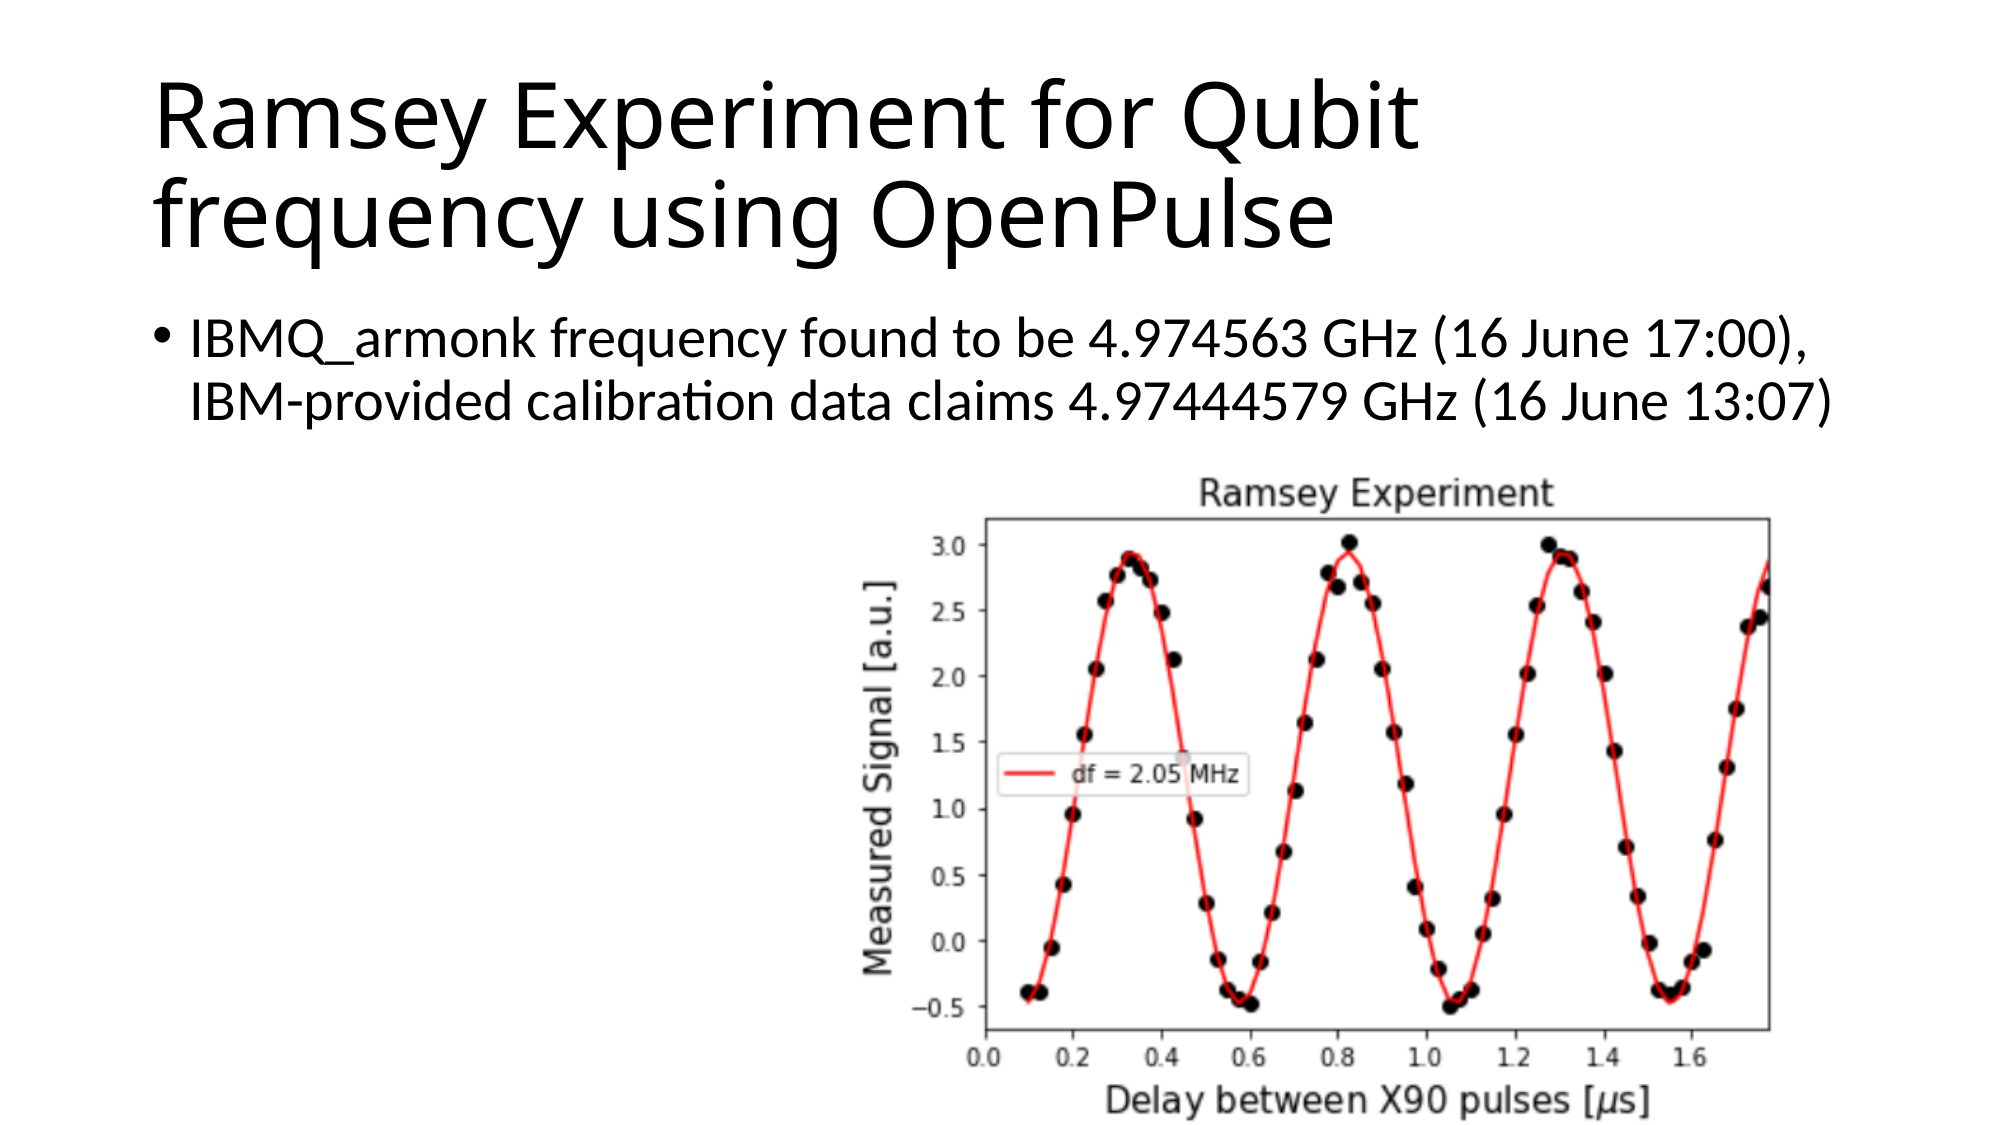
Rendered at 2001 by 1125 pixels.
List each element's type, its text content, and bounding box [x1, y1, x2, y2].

picture [818, 451, 1863, 1125]
list IBMQ_armonk frequency found to be 4.974563 GHz (16 June 17:00), IBM-provided calibration data claims 4.97444579 GHz (16 June 13:07) [137, 299, 1863, 1014]
title Ramsey Experiment for Qubit frequency using OpenPulse [137, 59, 1863, 278]
